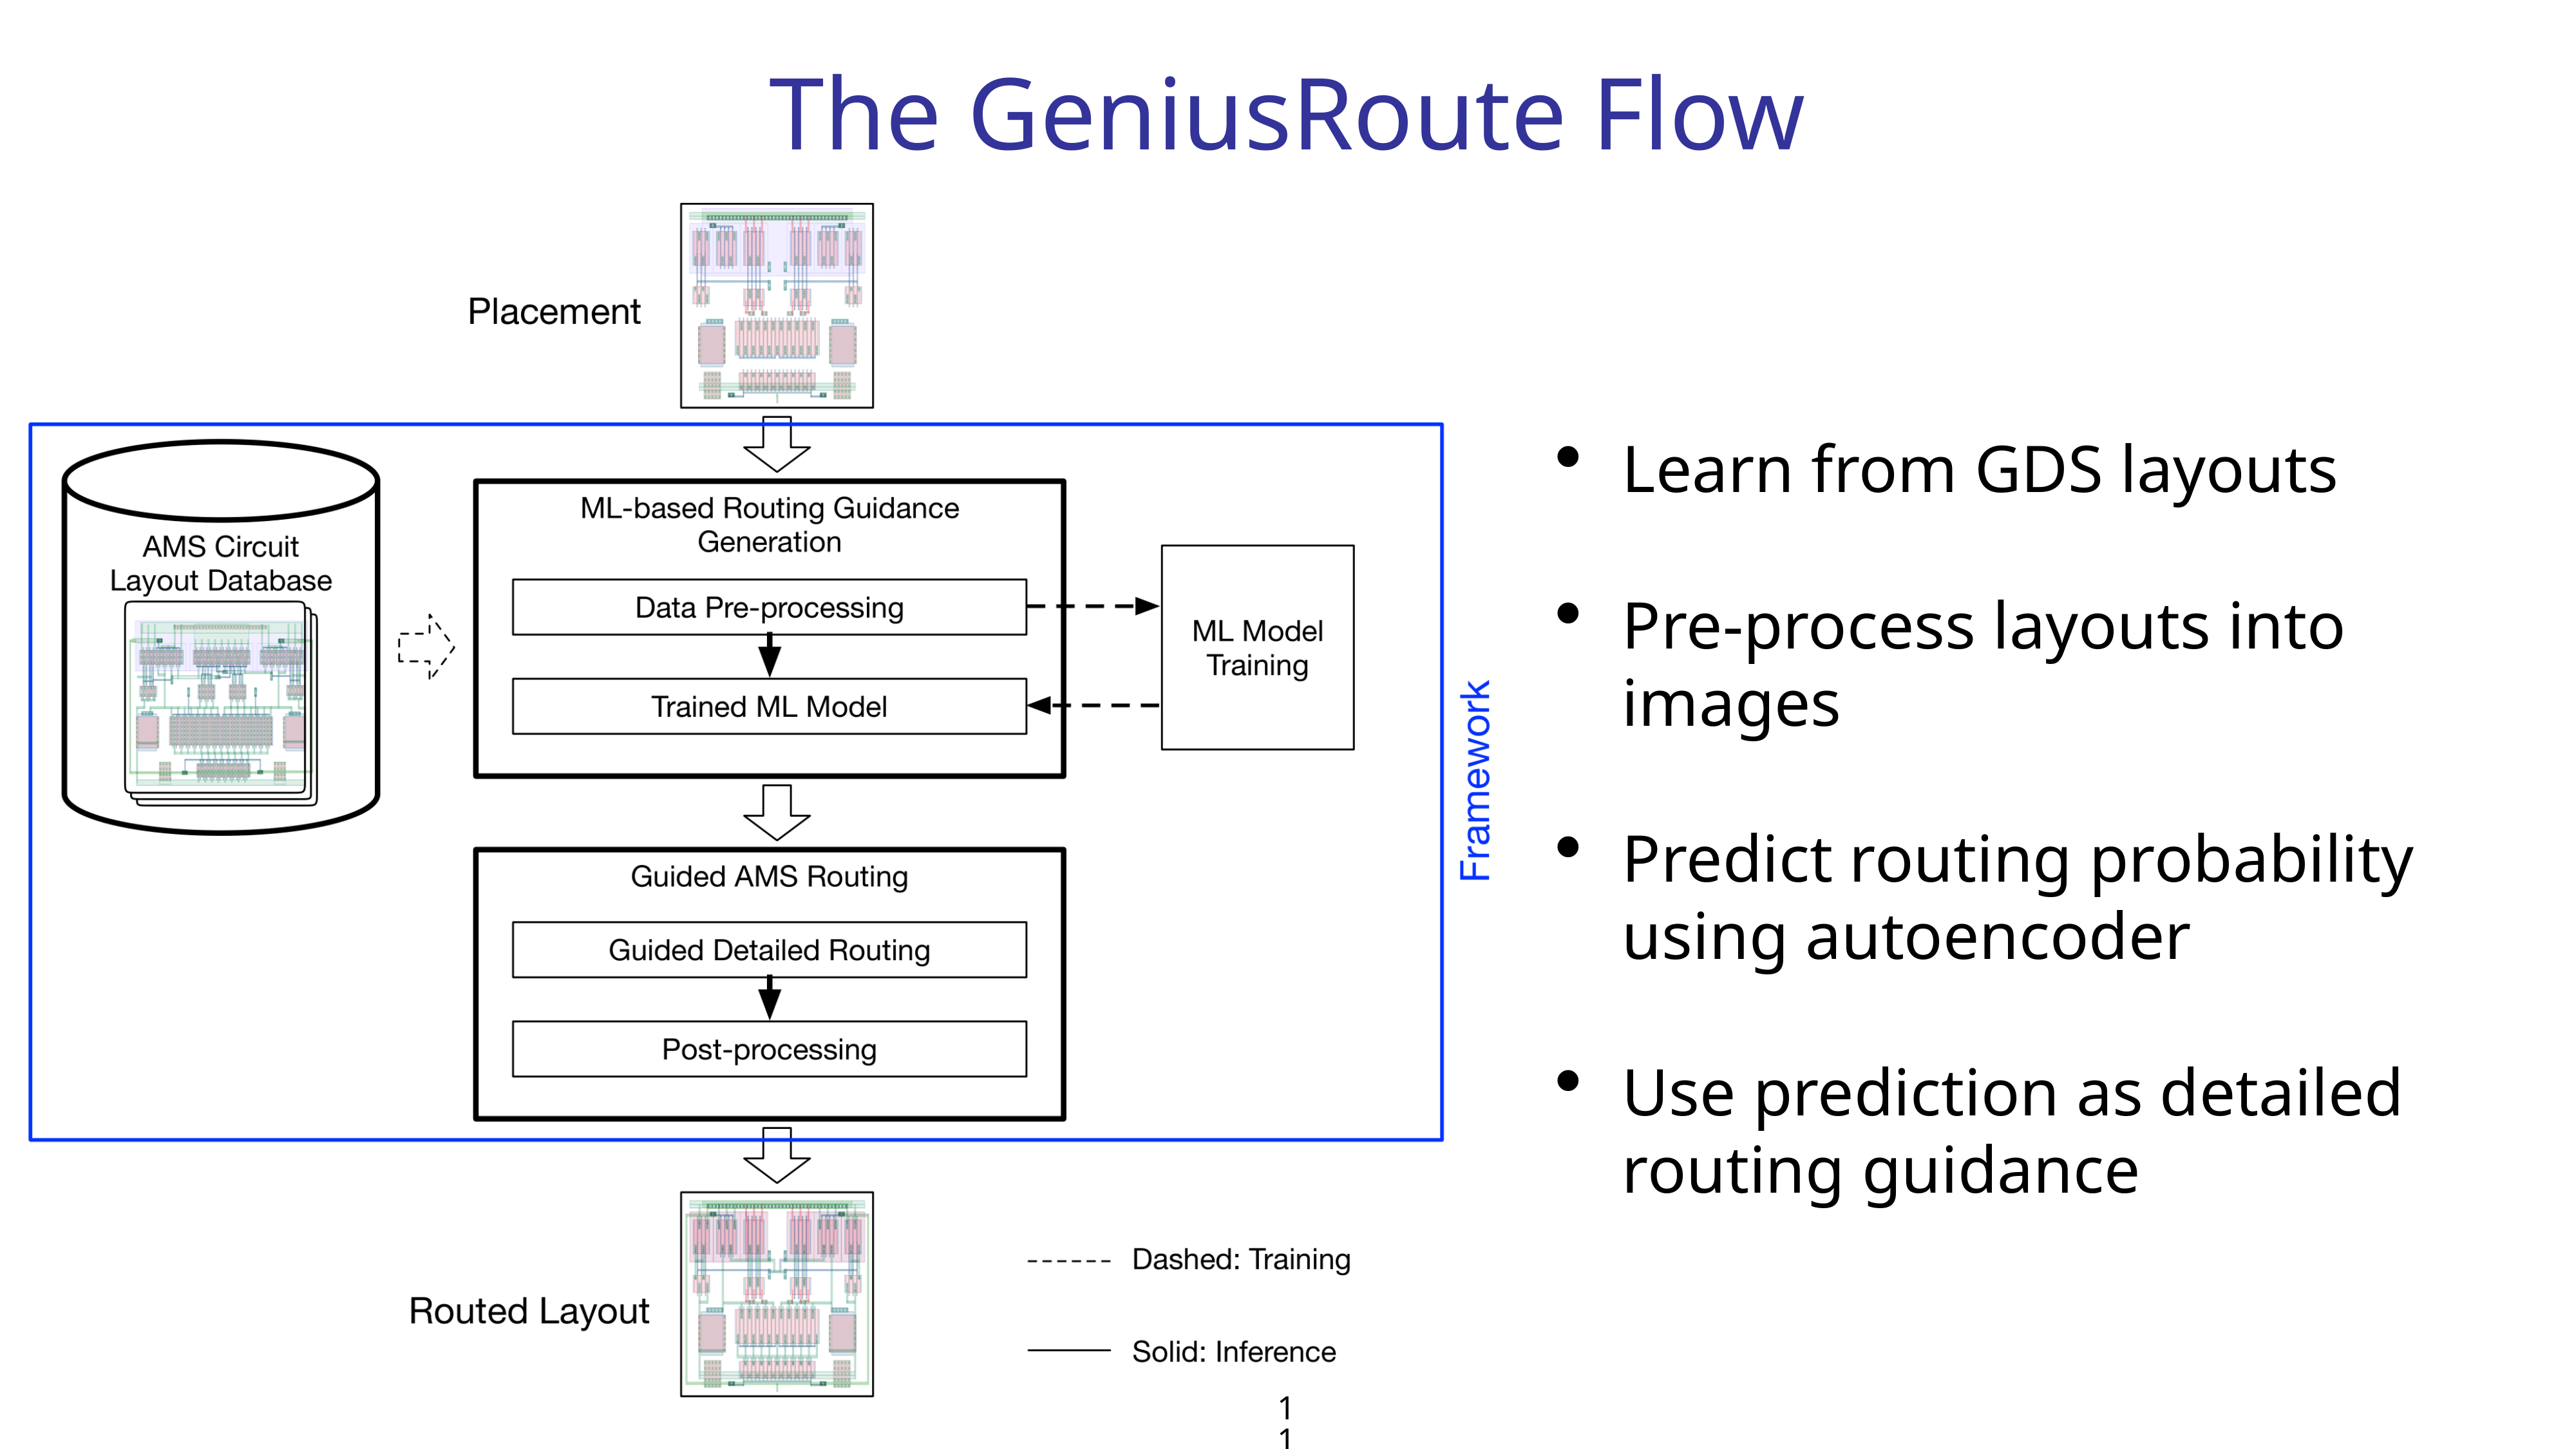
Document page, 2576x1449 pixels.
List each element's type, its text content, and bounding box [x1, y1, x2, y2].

title The GeniusRoute Flow [178, 34, 2398, 186]
slide_number 11 [1272, 1397, 1303, 1431]
picture [28, 203, 1509, 1397]
list Learn from GDS layouts Pre-process layouts into images Predict routing probability using autoencoder Use prediction as detailed routing guidance [1549, 279, 2559, 1354]
